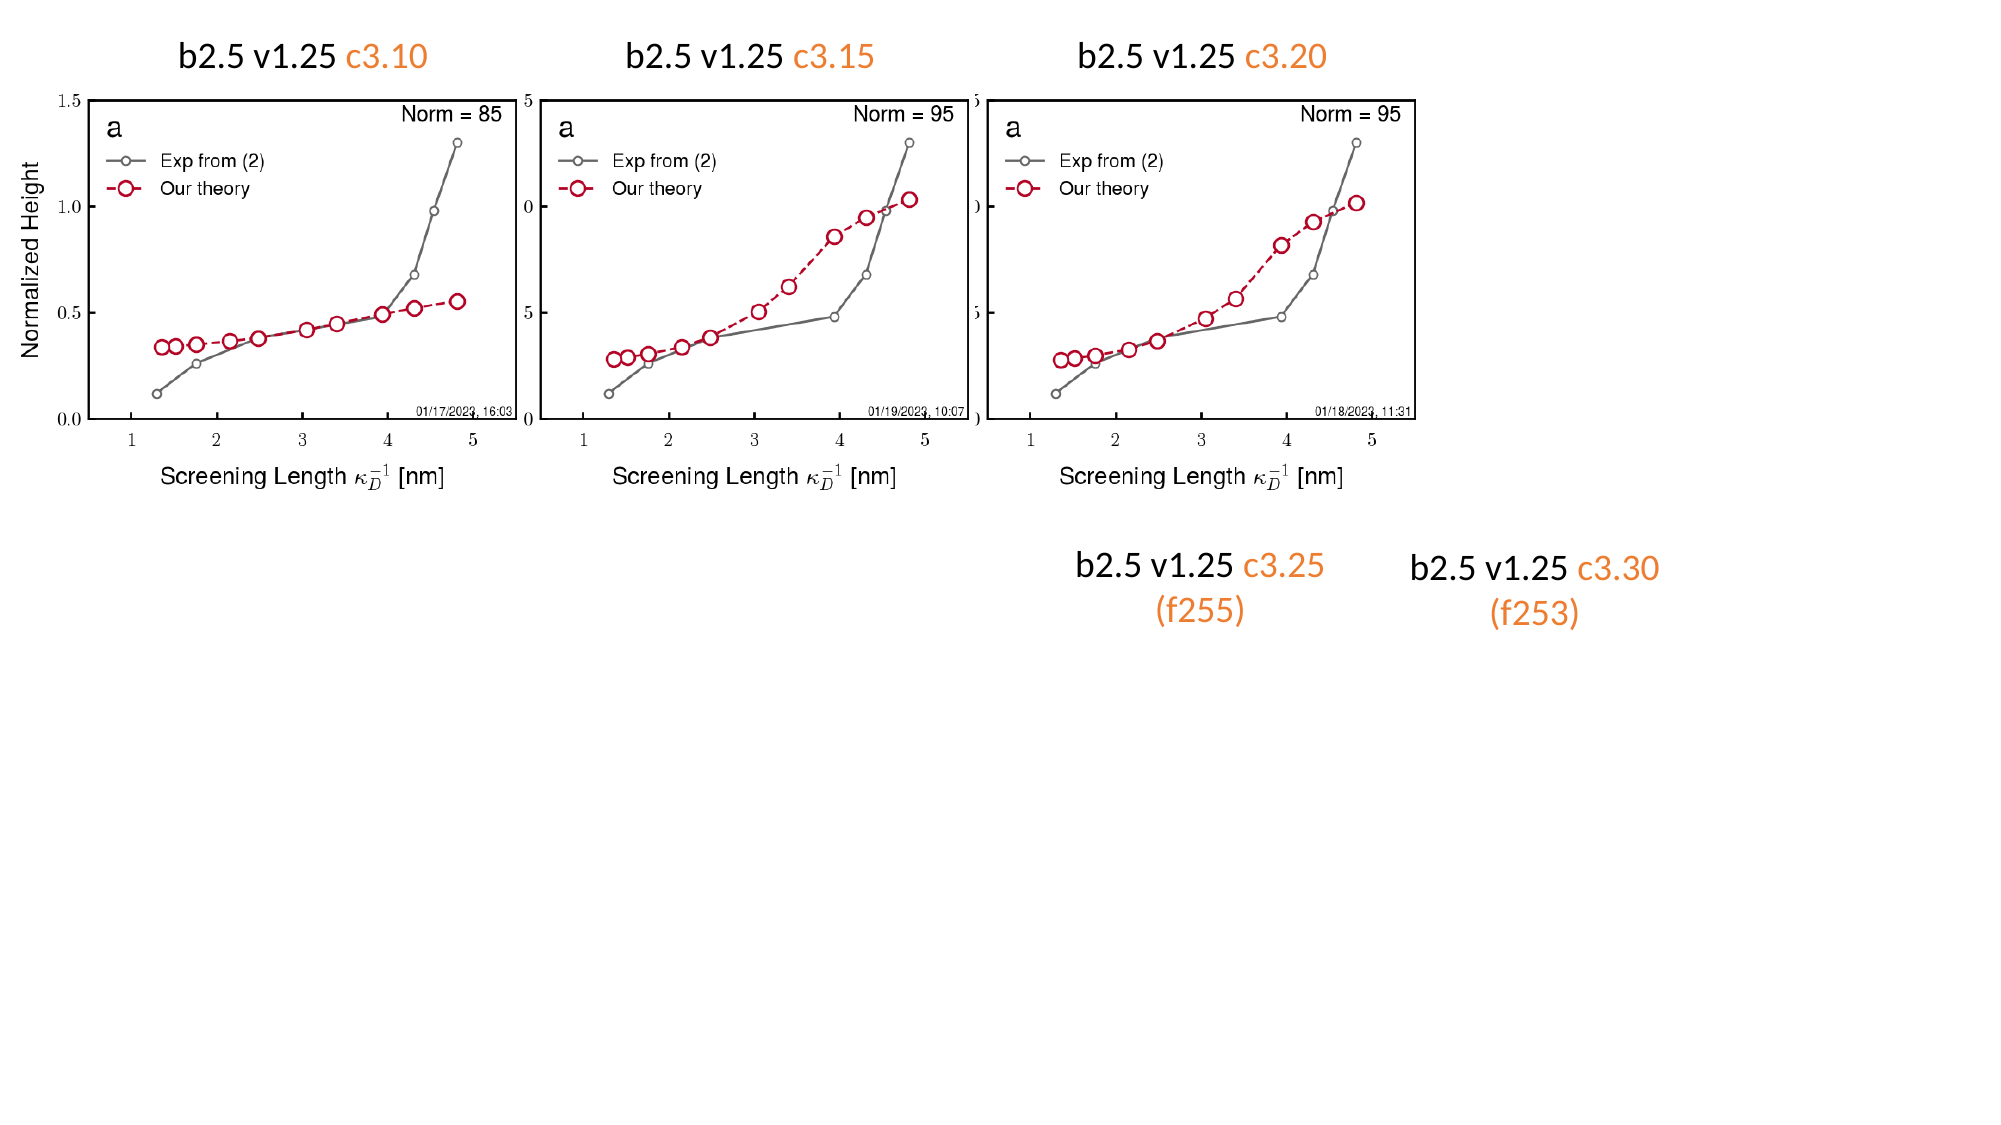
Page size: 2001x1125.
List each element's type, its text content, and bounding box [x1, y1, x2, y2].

text_box b2.5 v1.25 c3.25 (f255) [1038, 532, 1363, 637]
text_box b2.5 v1.25 c3.20 [1039, 23, 1365, 84]
text_box b2.5 v1.25 c3.30 (f253) [1372, 535, 1697, 641]
text_box b2.5 v1.25 c3.15 [588, 23, 913, 84]
picture [13, 84, 1423, 501]
text_box b2.5 v1.25 c3.10 [140, 23, 466, 84]
